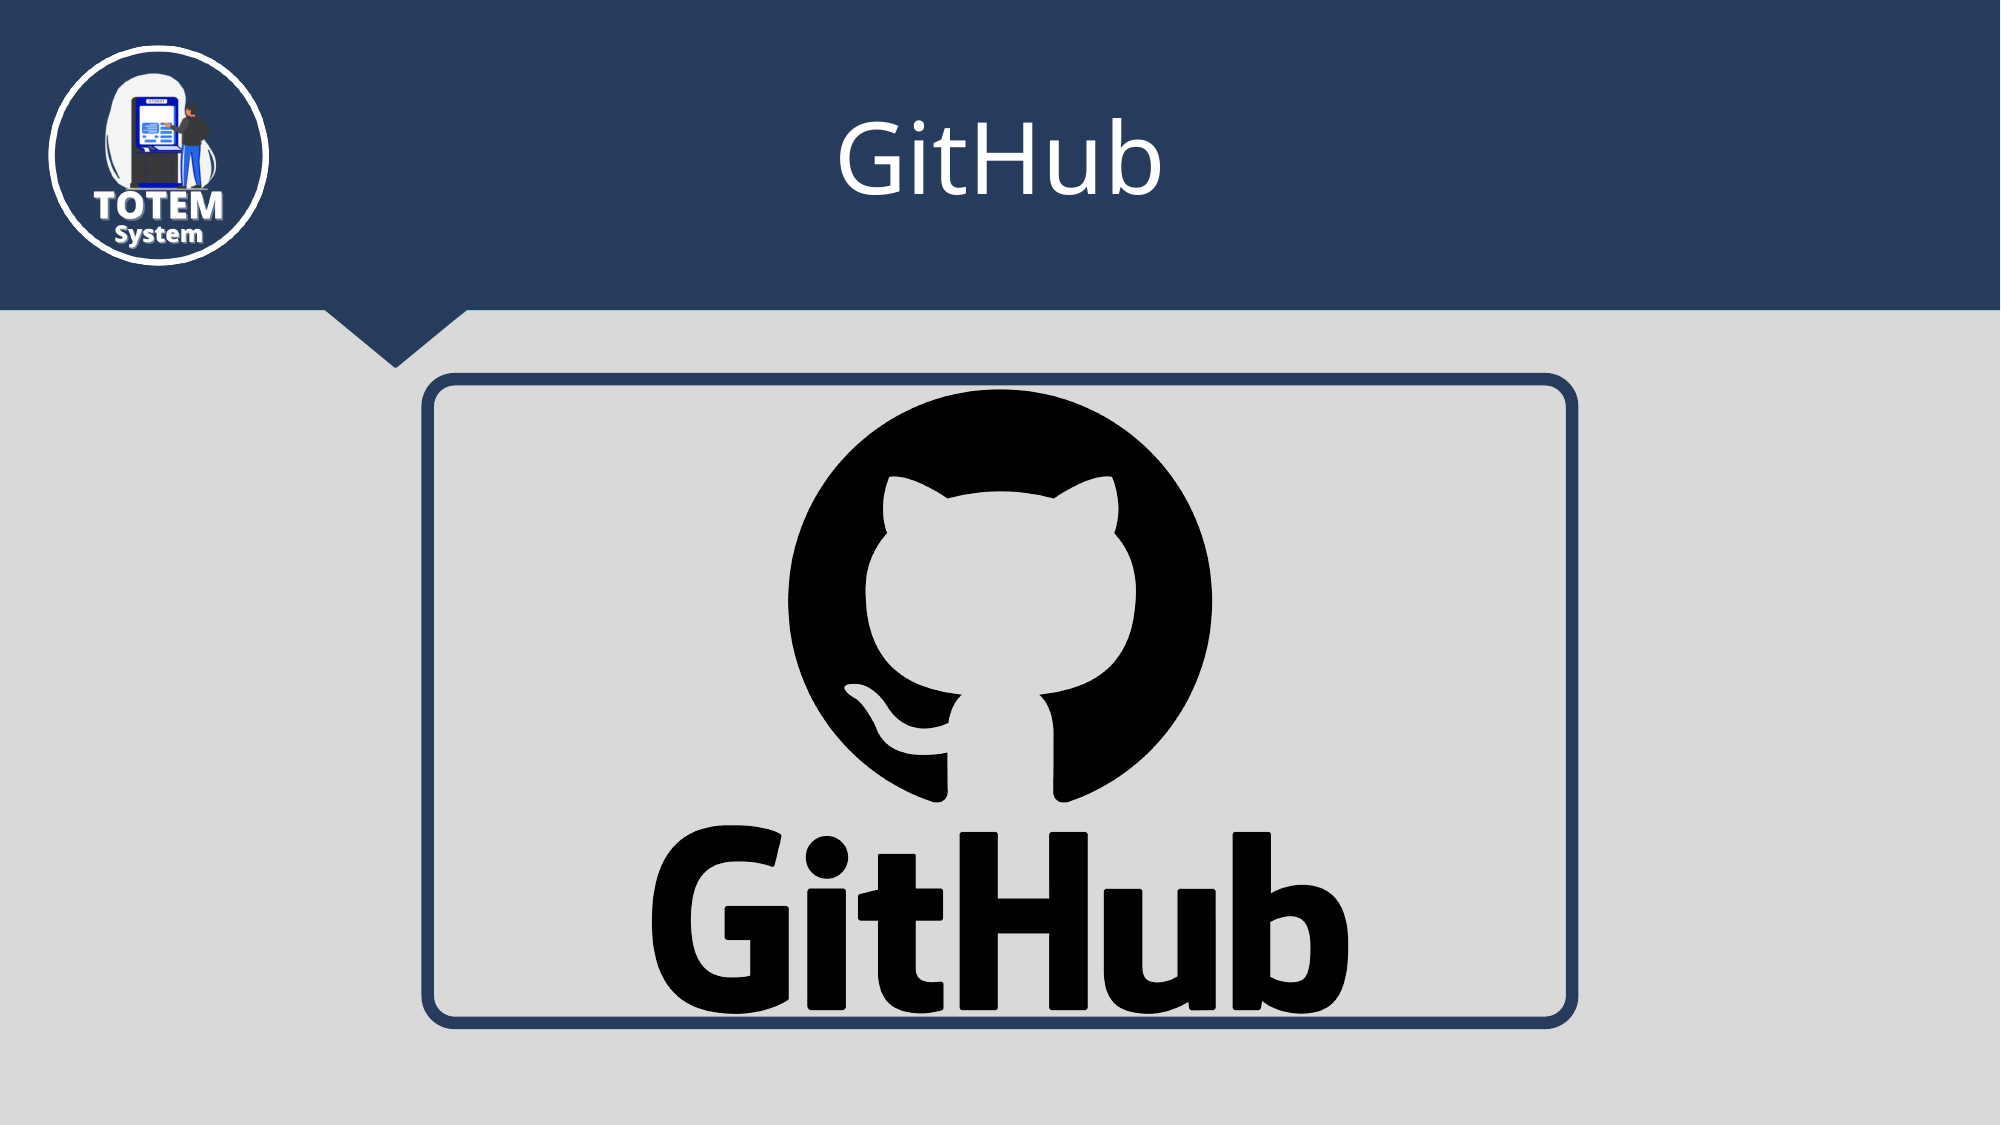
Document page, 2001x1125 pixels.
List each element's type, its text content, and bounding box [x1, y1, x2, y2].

text_box [320, 243, 471, 368]
picture [45, 38, 277, 270]
picture [427, 378, 1573, 1024]
text_box GitHub [0, 0, 2000, 310]
